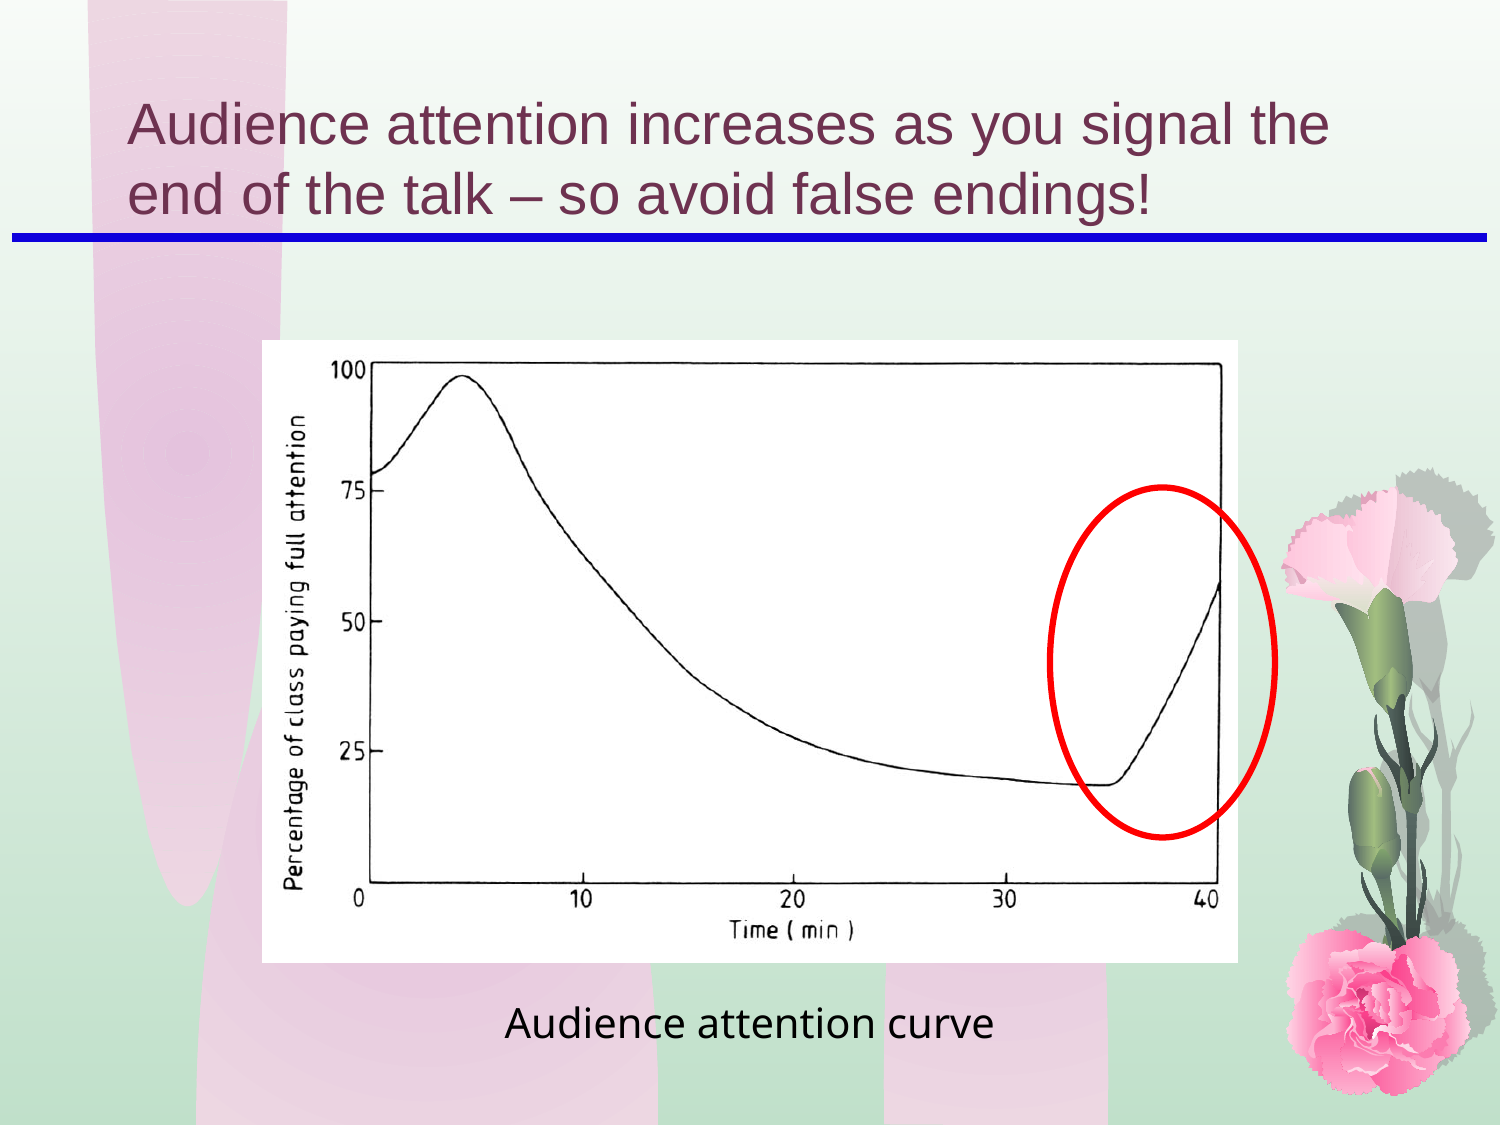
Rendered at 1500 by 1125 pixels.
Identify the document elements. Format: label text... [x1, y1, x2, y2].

picture [262, 339, 1238, 963]
text_box Audience attention curve [368, 989, 1132, 1055]
title Audience attention increases as you signal the end of the talk – so avoid false endings! [112, 246, 1388, 250]
title Audience attention increases as you signal the end of the talk – so avoid false endings! [112, 62, 1388, 233]
text_box [1241, 537, 1275, 788]
